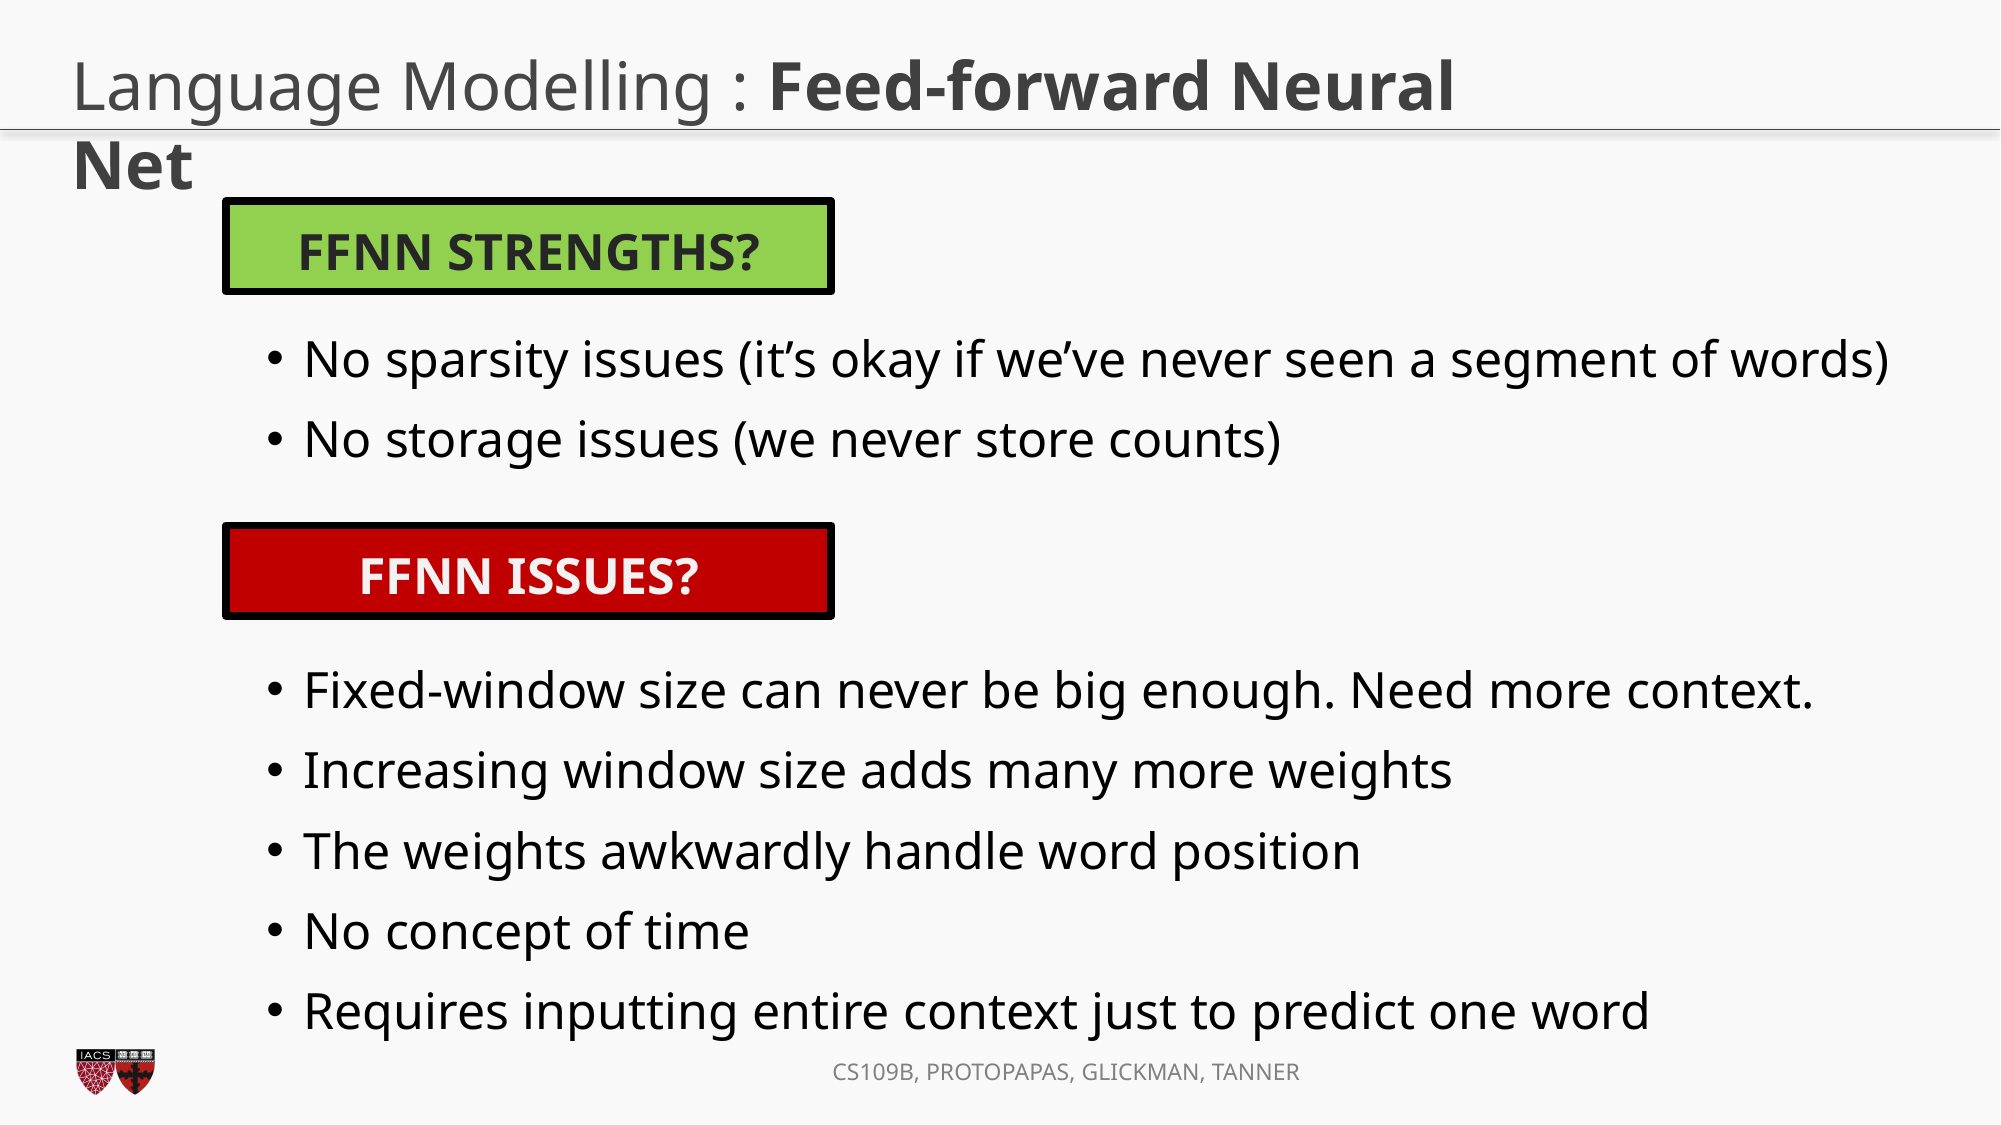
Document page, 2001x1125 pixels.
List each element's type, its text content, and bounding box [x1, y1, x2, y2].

text_box Fixed-window size can never be big enough. Need more context. Increasing window size adds many more weights The weights awkwardly handle word position No concept of time Requires inputting entire context just to predict one word [251, 638, 1948, 850]
text_box FFNN STRENGTHS? [226, 201, 832, 292]
text_box FFNN ISSUES? [226, 525, 832, 616]
picture [75, 1049, 155, 1095]
title Language Modelling : Feed-forward Neural Net [56, 36, 1599, 227]
text_box No sparsity issues (it’s okay if we’ve never seen a segment of words) No storage issues (we never store counts) [251, 307, 1948, 519]
